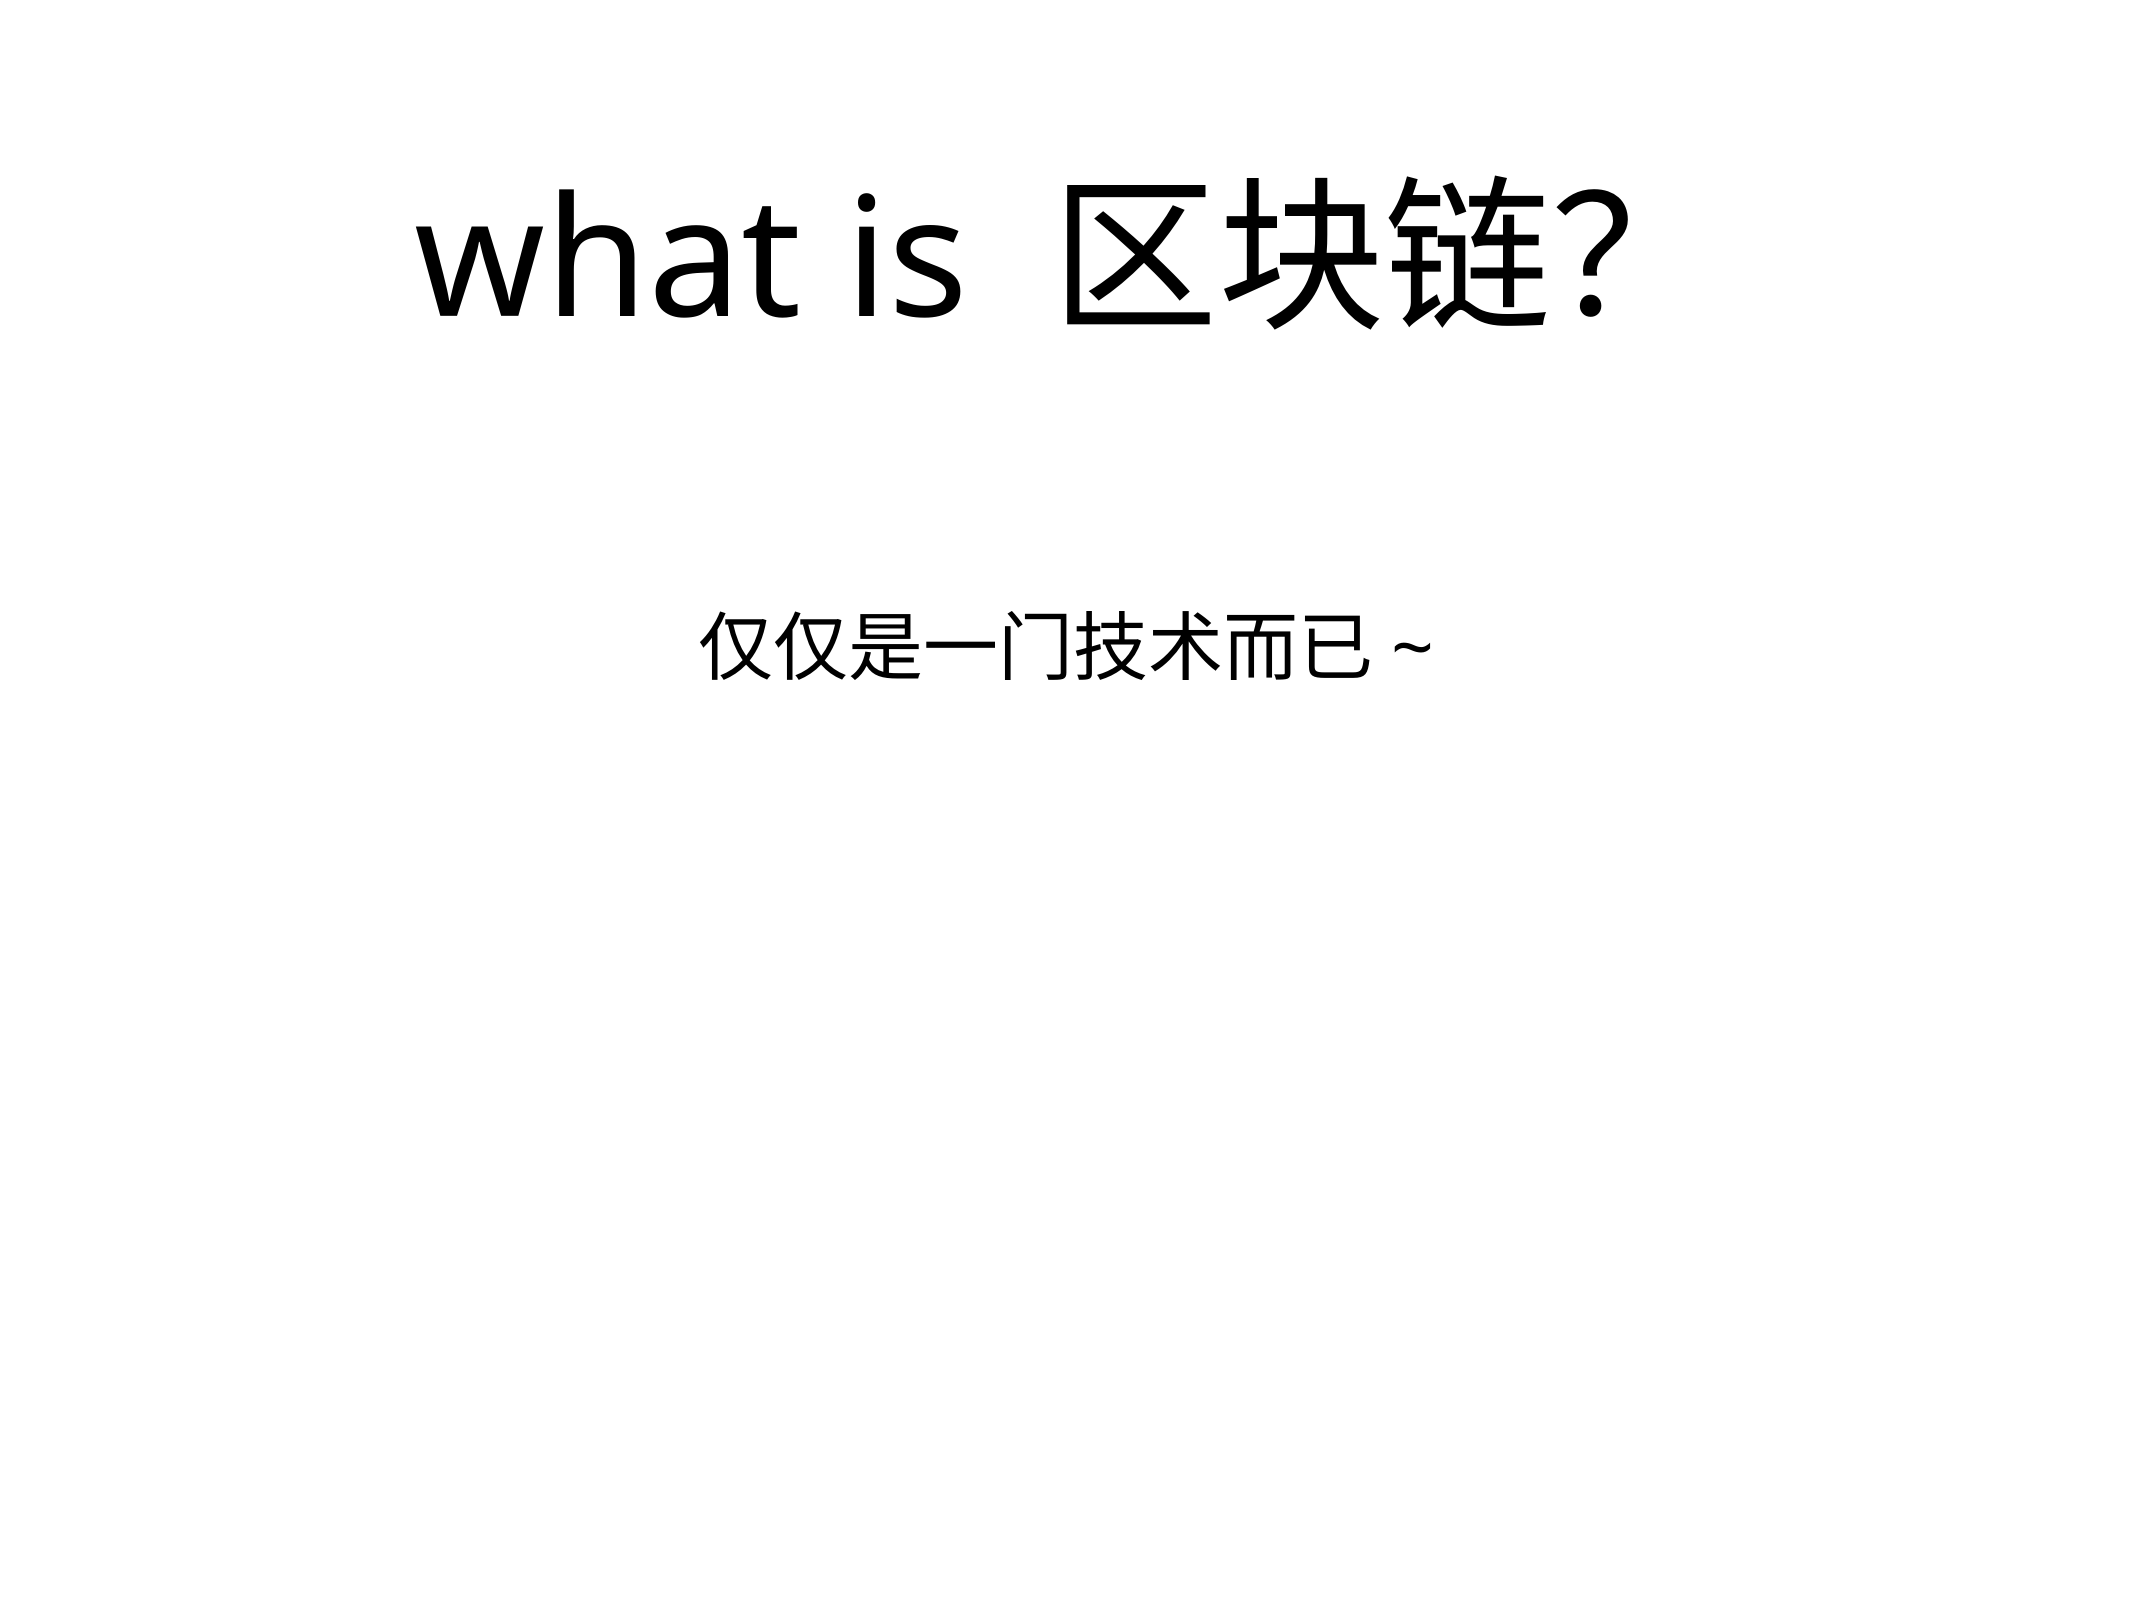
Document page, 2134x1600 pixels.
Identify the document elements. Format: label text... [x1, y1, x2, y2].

text_box 仅仅是一门技术而已~ [690, 591, 1443, 698]
title what is 区块链？ [155, 72, 1978, 428]
